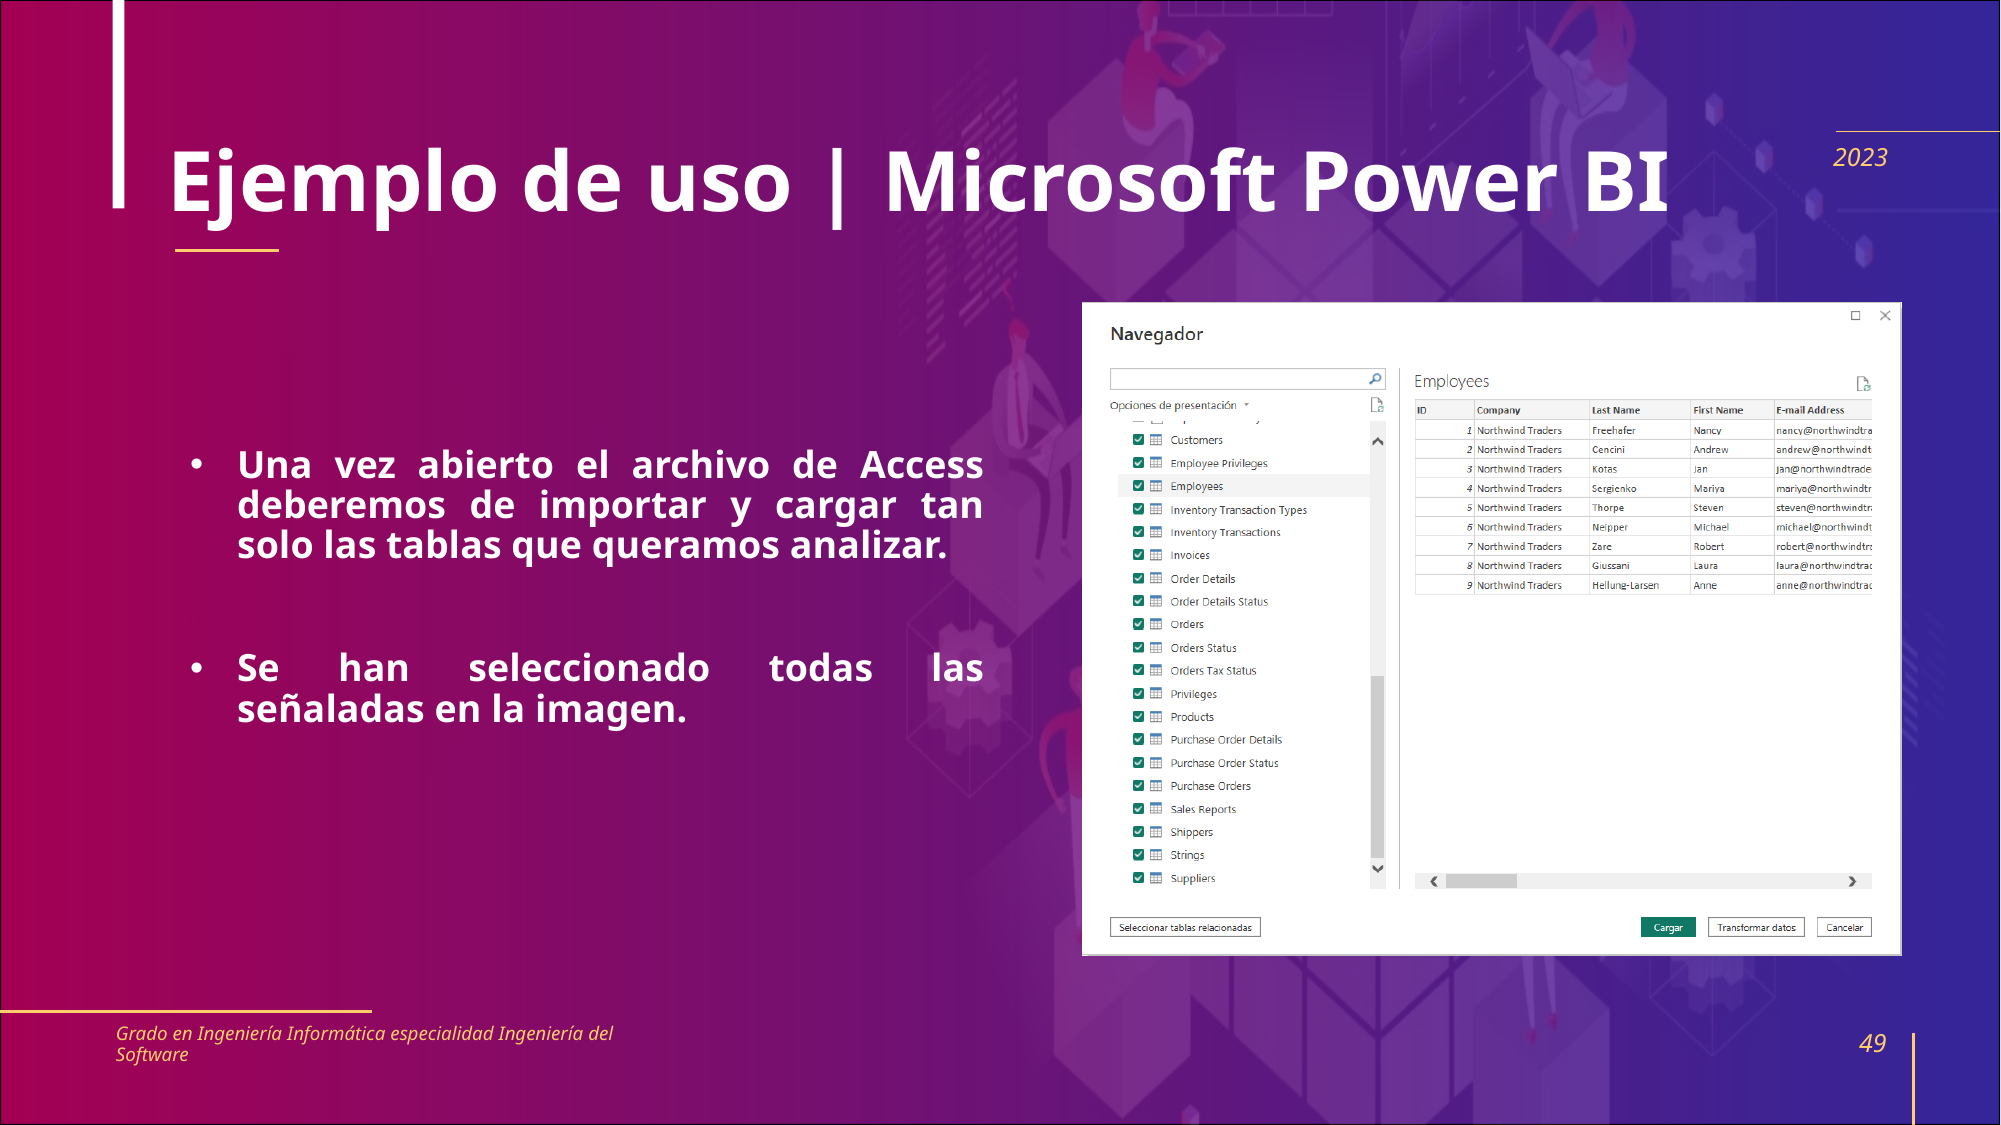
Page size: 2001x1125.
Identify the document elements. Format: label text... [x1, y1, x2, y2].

picture [1082, 302, 1902, 956]
footer Grado en Ingeniería Informática especialidad Ingeniería del Software [100, 1015, 636, 1075]
list Una vez abierto el archivo de Access deberemos de importar y cargar tan solo las tablas que queramos analizar. Se han seleccionado todas las señaladas en la imagen. [175, 438, 1000, 870]
title Ejemplo de uso | Microsoft Power BI [152, 75, 1789, 293]
list 2023 [1818, 137, 1919, 192]
slide_number 49 [1451, 1015, 1902, 1075]
